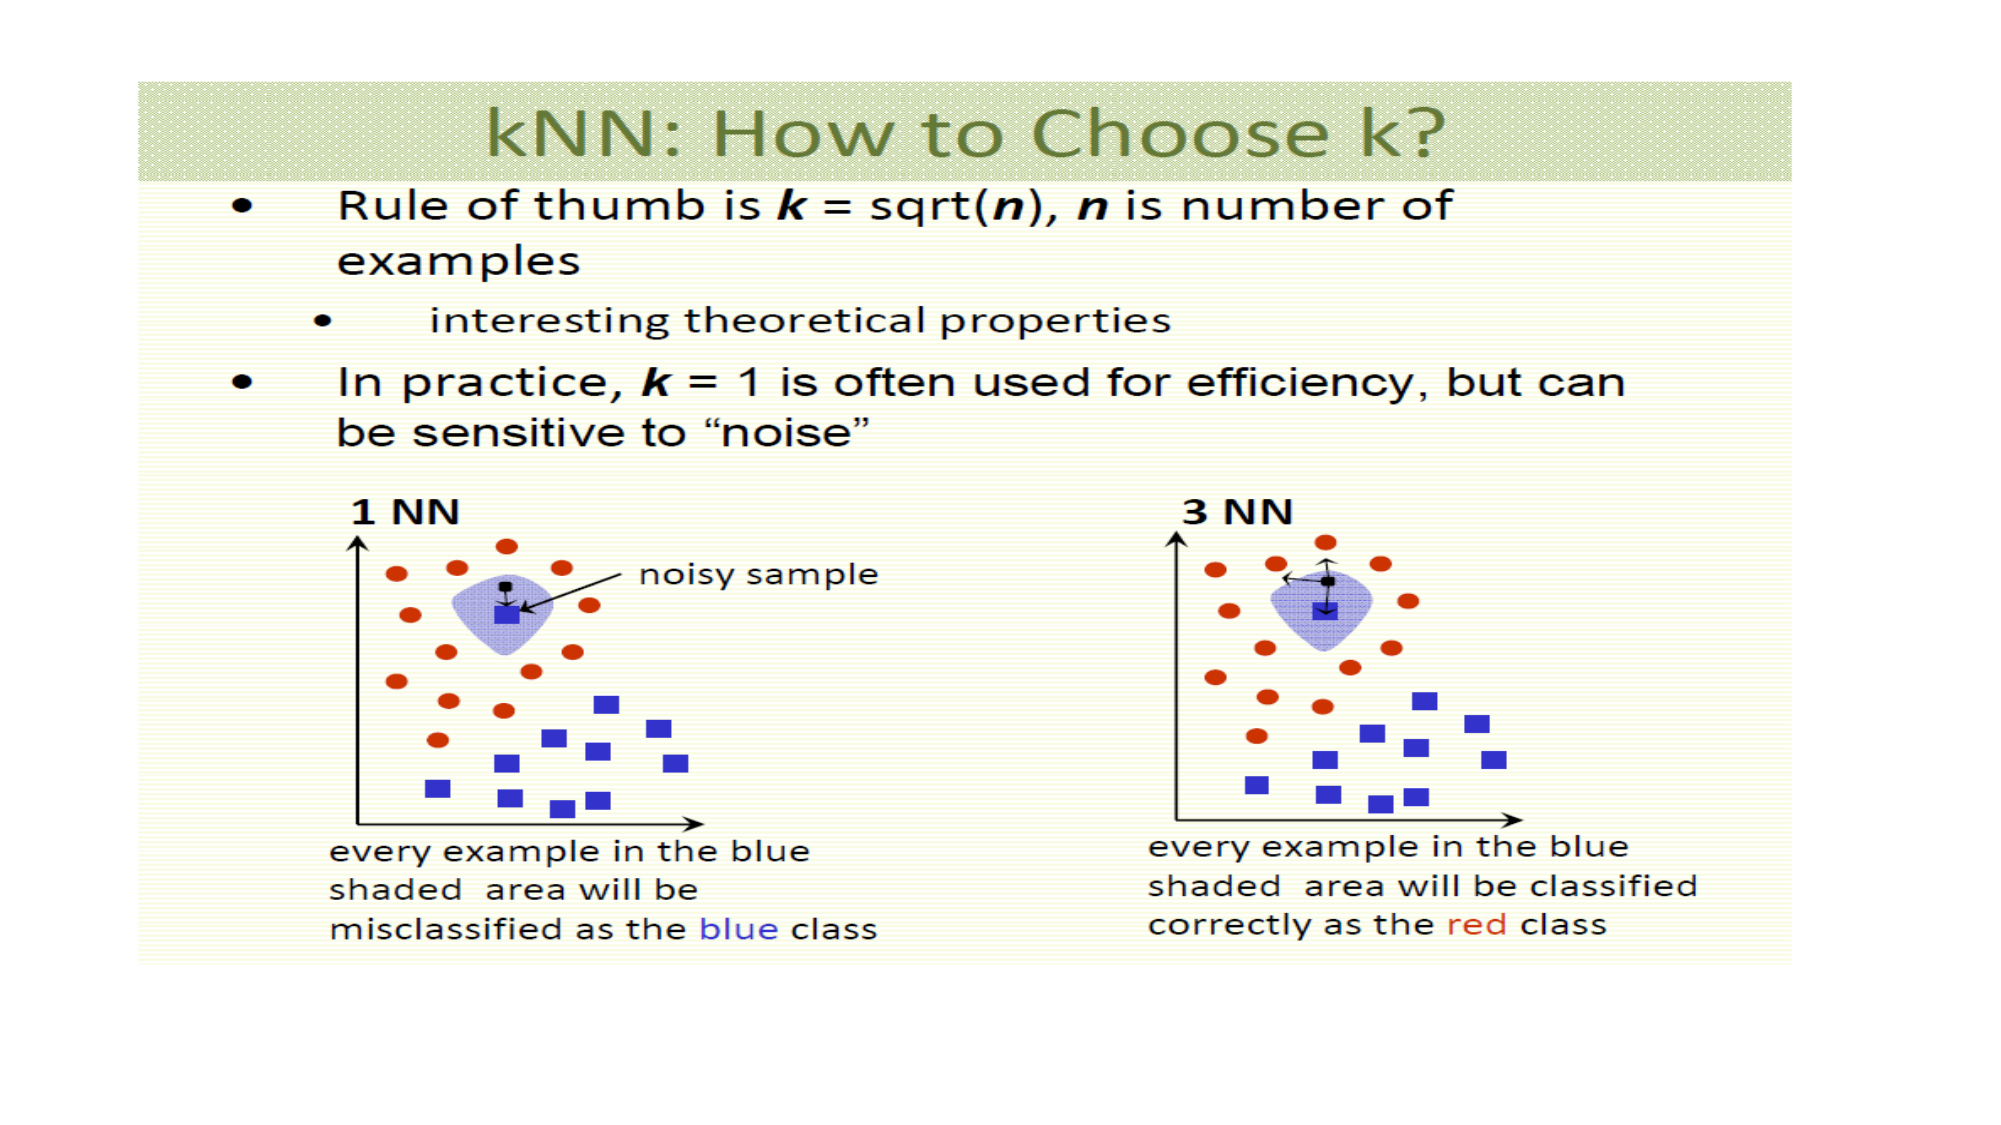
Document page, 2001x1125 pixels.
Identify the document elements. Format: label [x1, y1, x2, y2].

list [93, 60, 1840, 1014]
